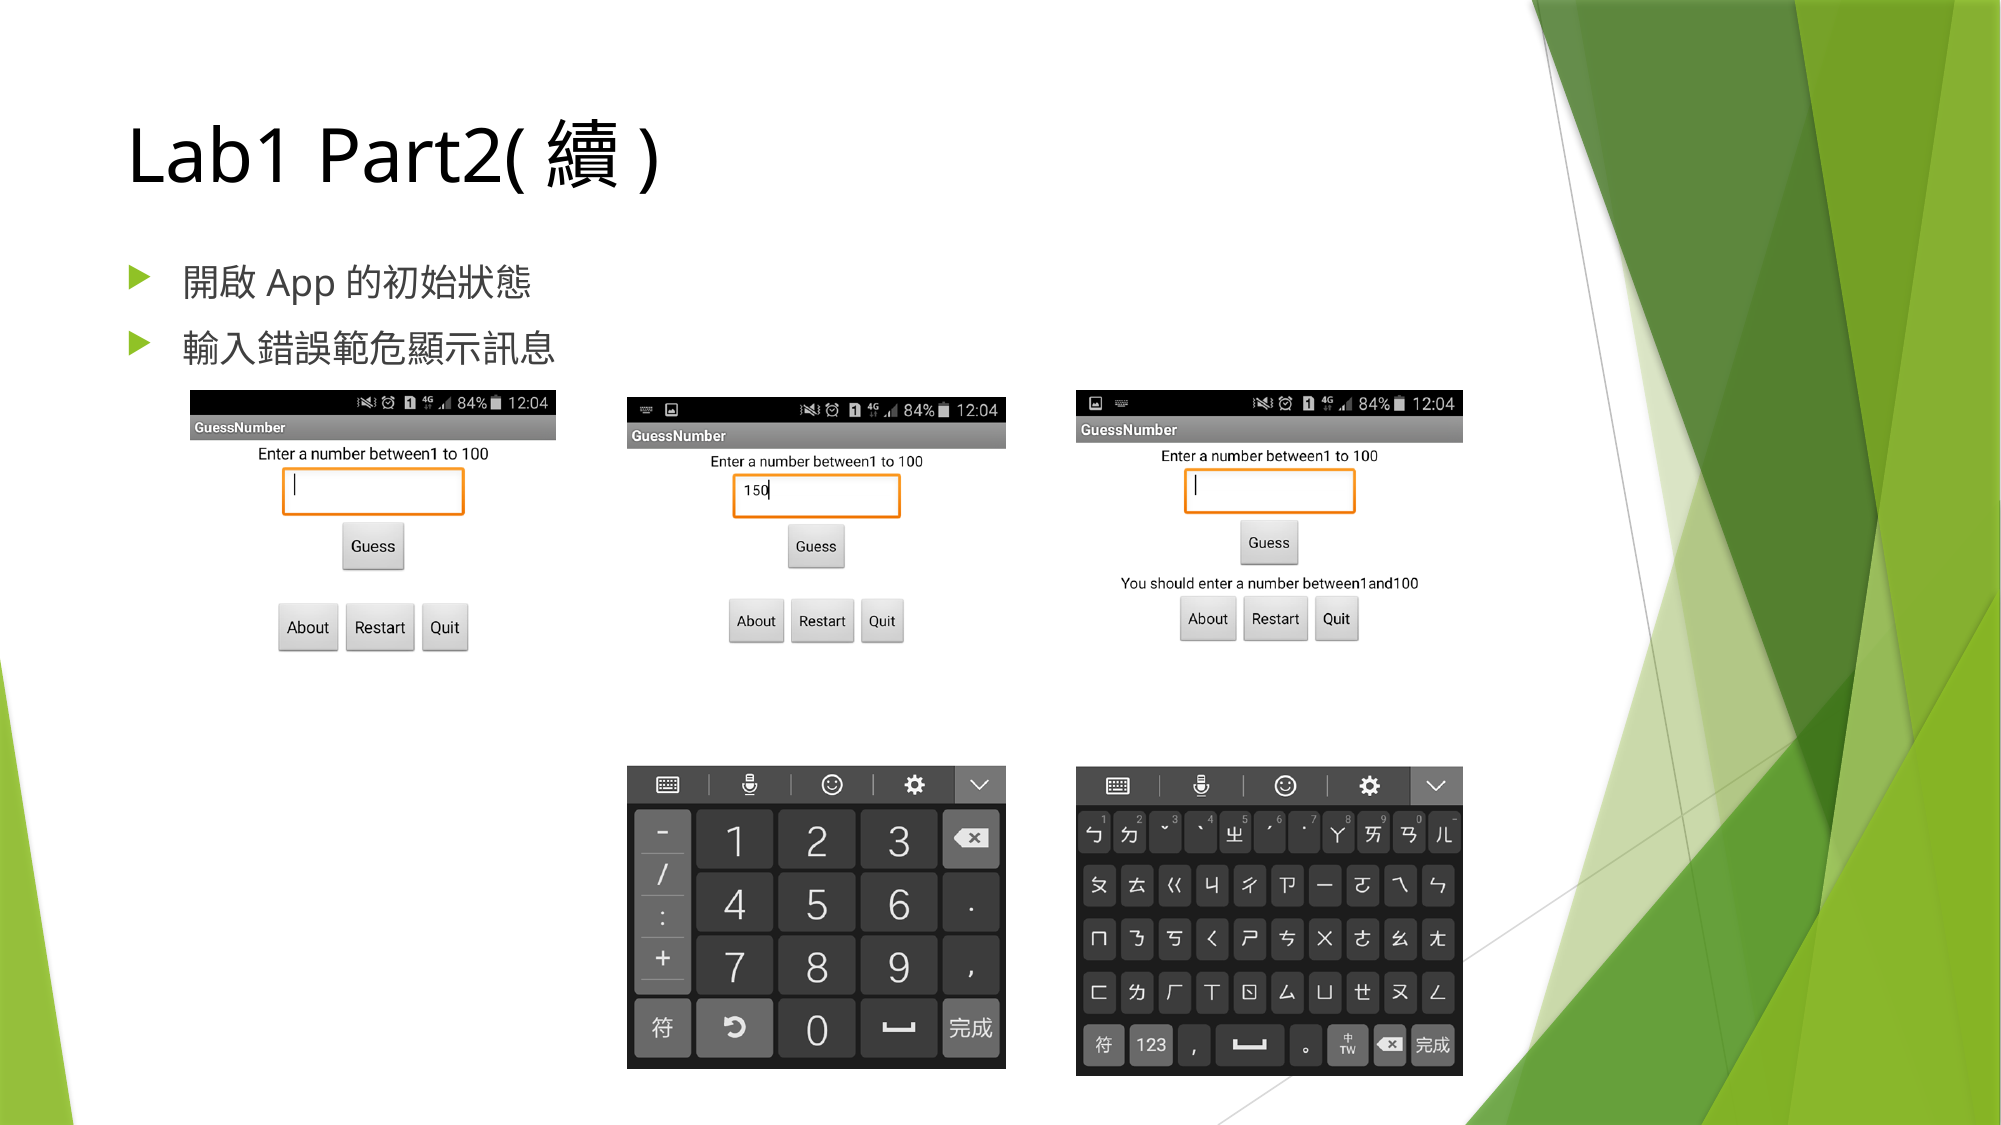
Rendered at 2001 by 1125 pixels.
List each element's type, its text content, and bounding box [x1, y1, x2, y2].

picture [190, 389, 557, 1040]
title Lab1 Part2(續) [111, 99, 1522, 251]
picture [1076, 389, 1463, 1077]
list 開啟App的初始狀態 輸入錯誤範危顯示訊息 [111, 251, 1522, 888]
picture [626, 396, 1006, 1070]
